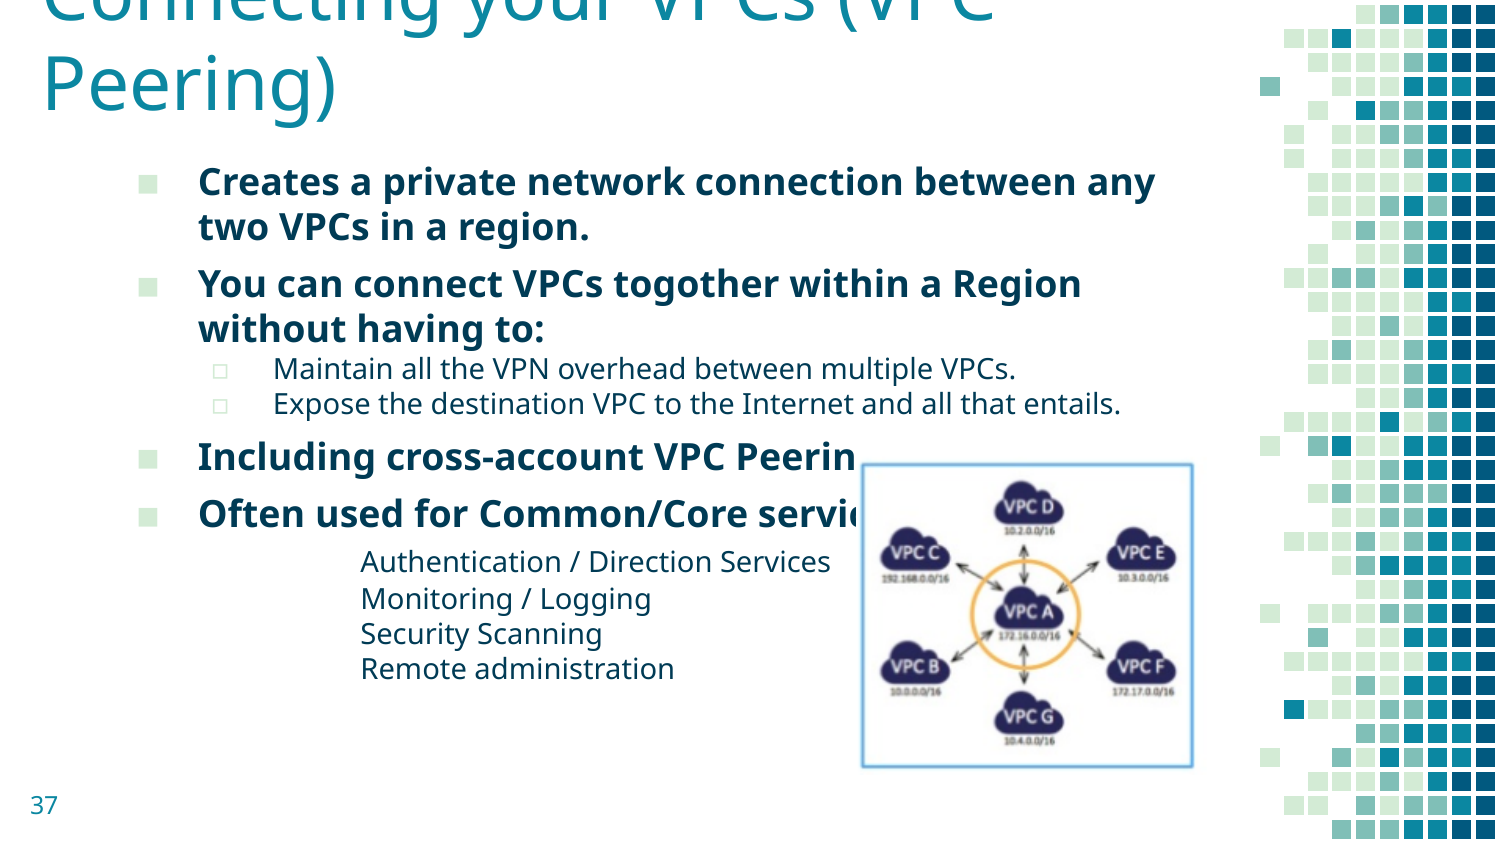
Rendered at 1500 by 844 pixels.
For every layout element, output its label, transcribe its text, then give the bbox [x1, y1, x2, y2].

picture [856, 449, 1207, 775]
title Connecting your VPCs (VPC Peering) [26, 0, 1267, 141]
list Creates a private network connection between any two VPCs in a region. You can connect VPCs togother within a Region without having to: Maintain all the VPN overhead between multiple VPCs. Expose the destination VPC to the Internet and all that entails. Including cross-account VPC Peering Often used for Common/Core services Authentication / Direction Services Monitoring / Logging Security Scanning Remote administration [107, 142, 1218, 775]
slide_number 37 [15, 774, 105, 839]
